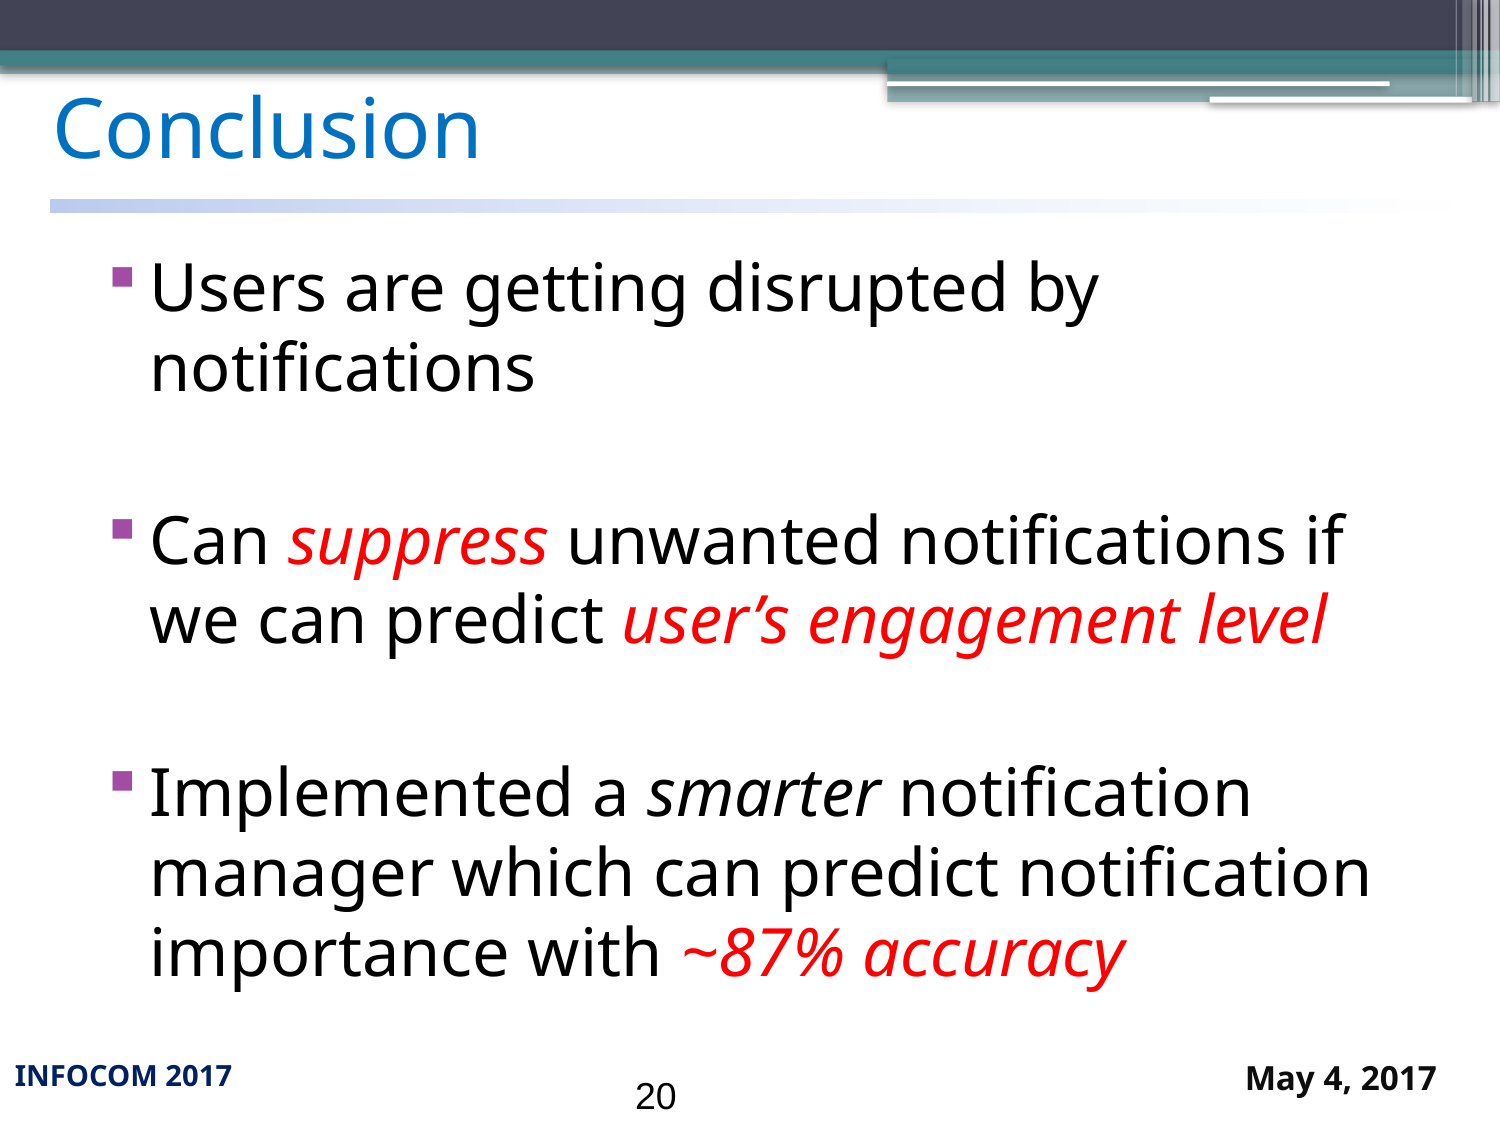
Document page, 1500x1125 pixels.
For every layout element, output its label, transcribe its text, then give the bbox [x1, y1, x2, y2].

title Conclusion [37, 37, 1388, 213]
list Users are getting disrupted by notifications Can suppress unwanted notifications if we can predict user’s engagement level Implemented a smarter notification manager which can predict notification importance with ~87% accuracy [75, 237, 1450, 1025]
